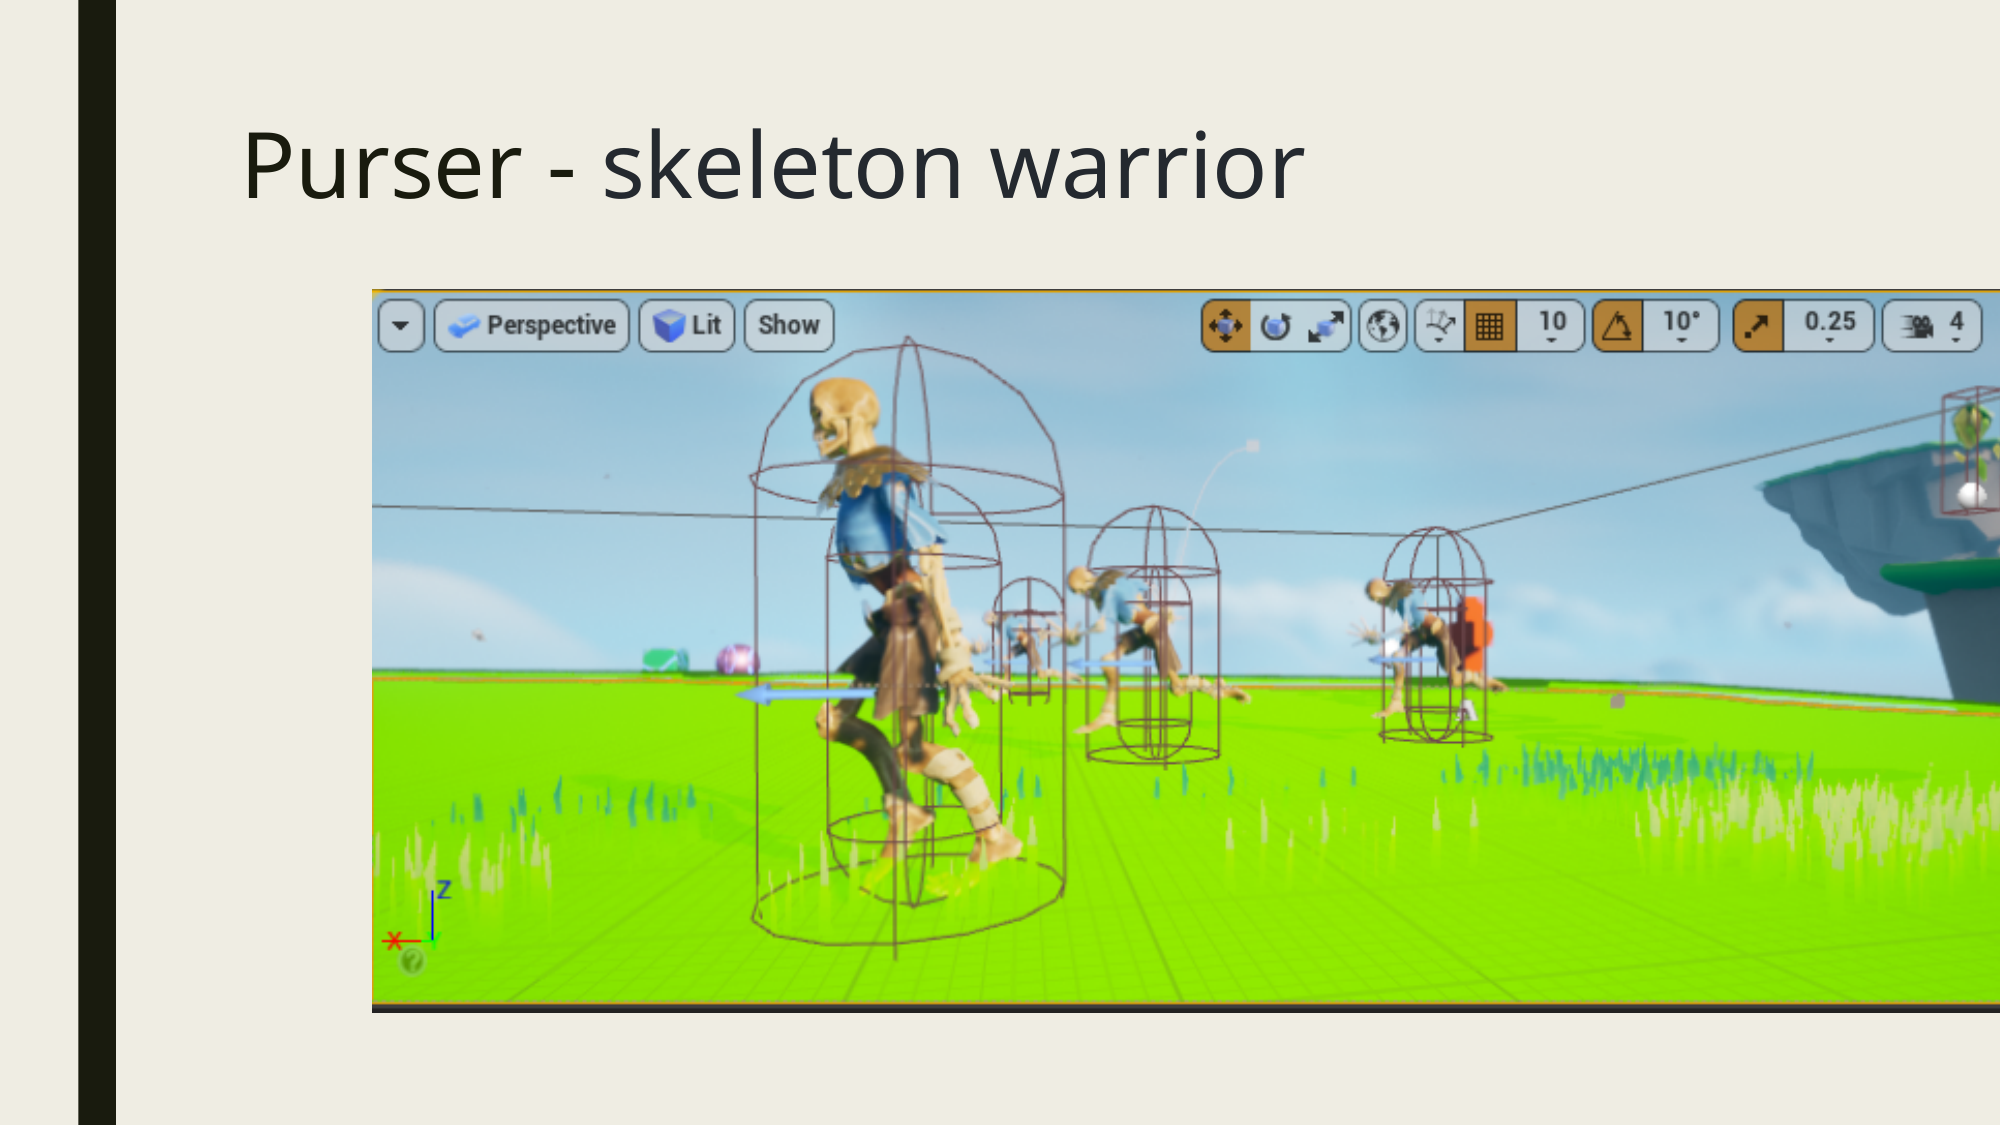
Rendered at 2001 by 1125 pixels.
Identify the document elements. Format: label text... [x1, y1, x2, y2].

picture [372, 288, 2000, 1013]
title Purser - skeleton warrior [225, 112, 1800, 357]
